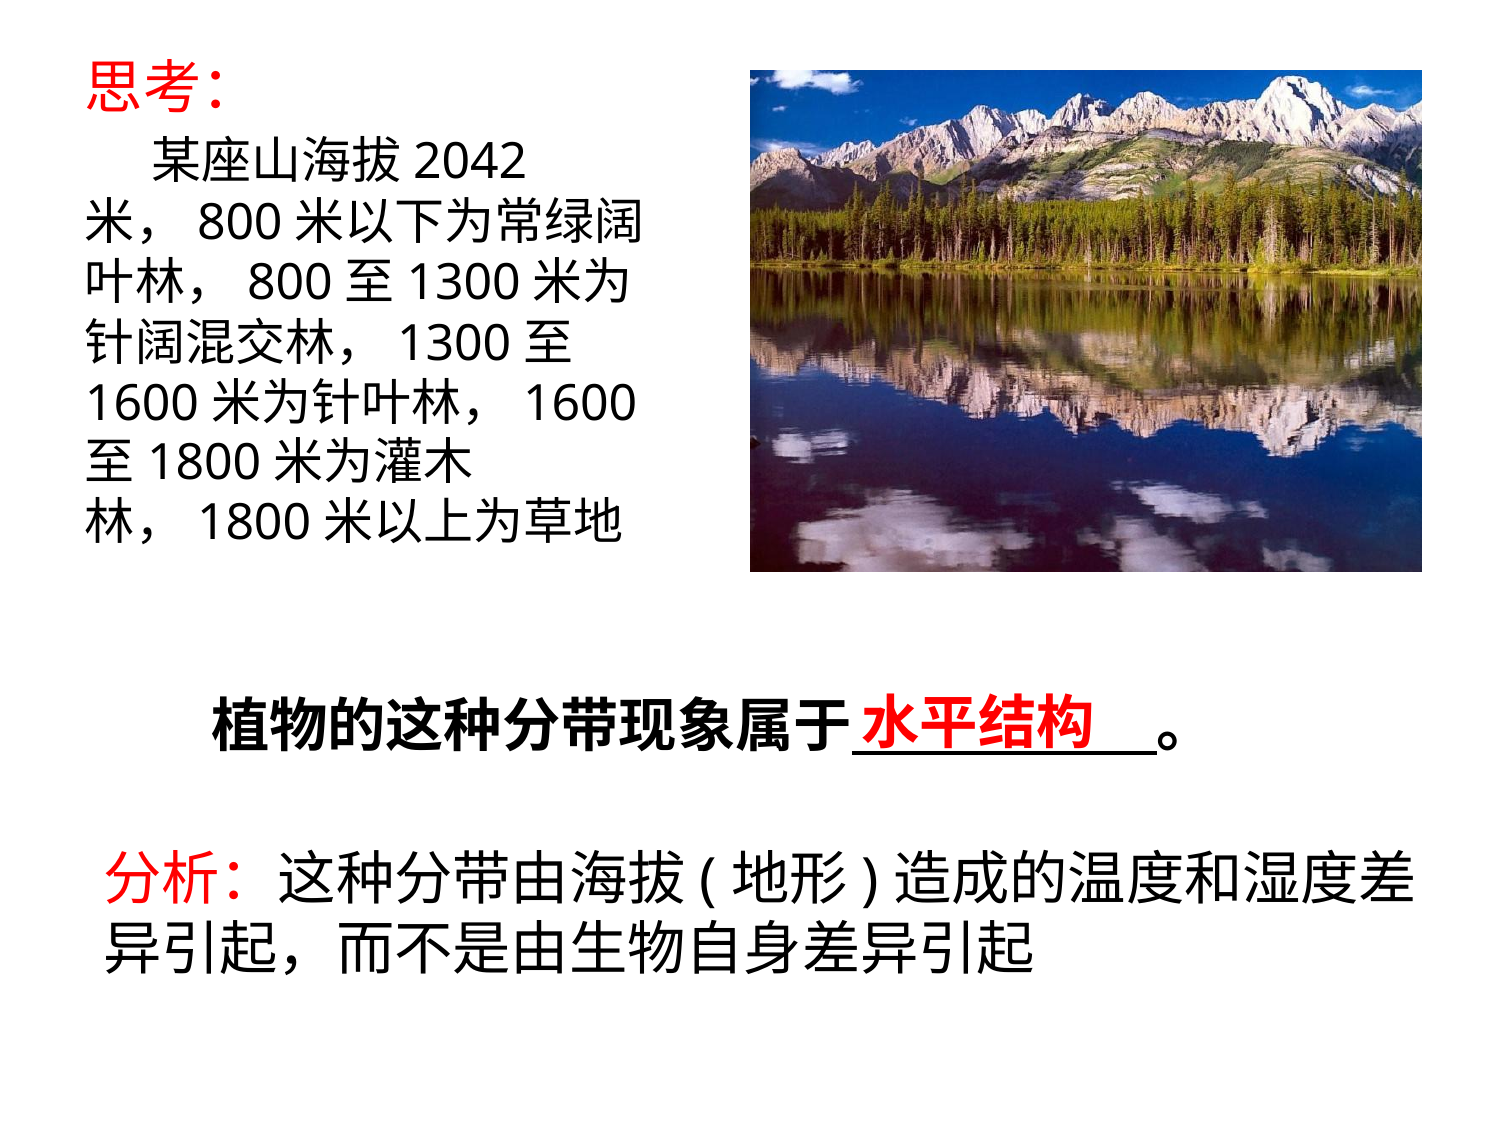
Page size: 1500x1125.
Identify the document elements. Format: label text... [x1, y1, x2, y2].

text_box 植物的这种分带现象属于 。 [196, 680, 1230, 766]
text_box 水平结构 [846, 678, 1110, 763]
text_box 思考： 某座山海拔2042米，800米以下为常绿阔叶林，800至1300米为针阔混交林，1300至1600米为针叶林，1600至1800米为灌木林，1800米以上为草地 [70, 42, 697, 558]
picture [749, 70, 1422, 572]
text_box 分析：这种分带由海拔(地形)造成的温度和湿度差异引起，而不是由生物自身差异引起 [88, 834, 1459, 989]
